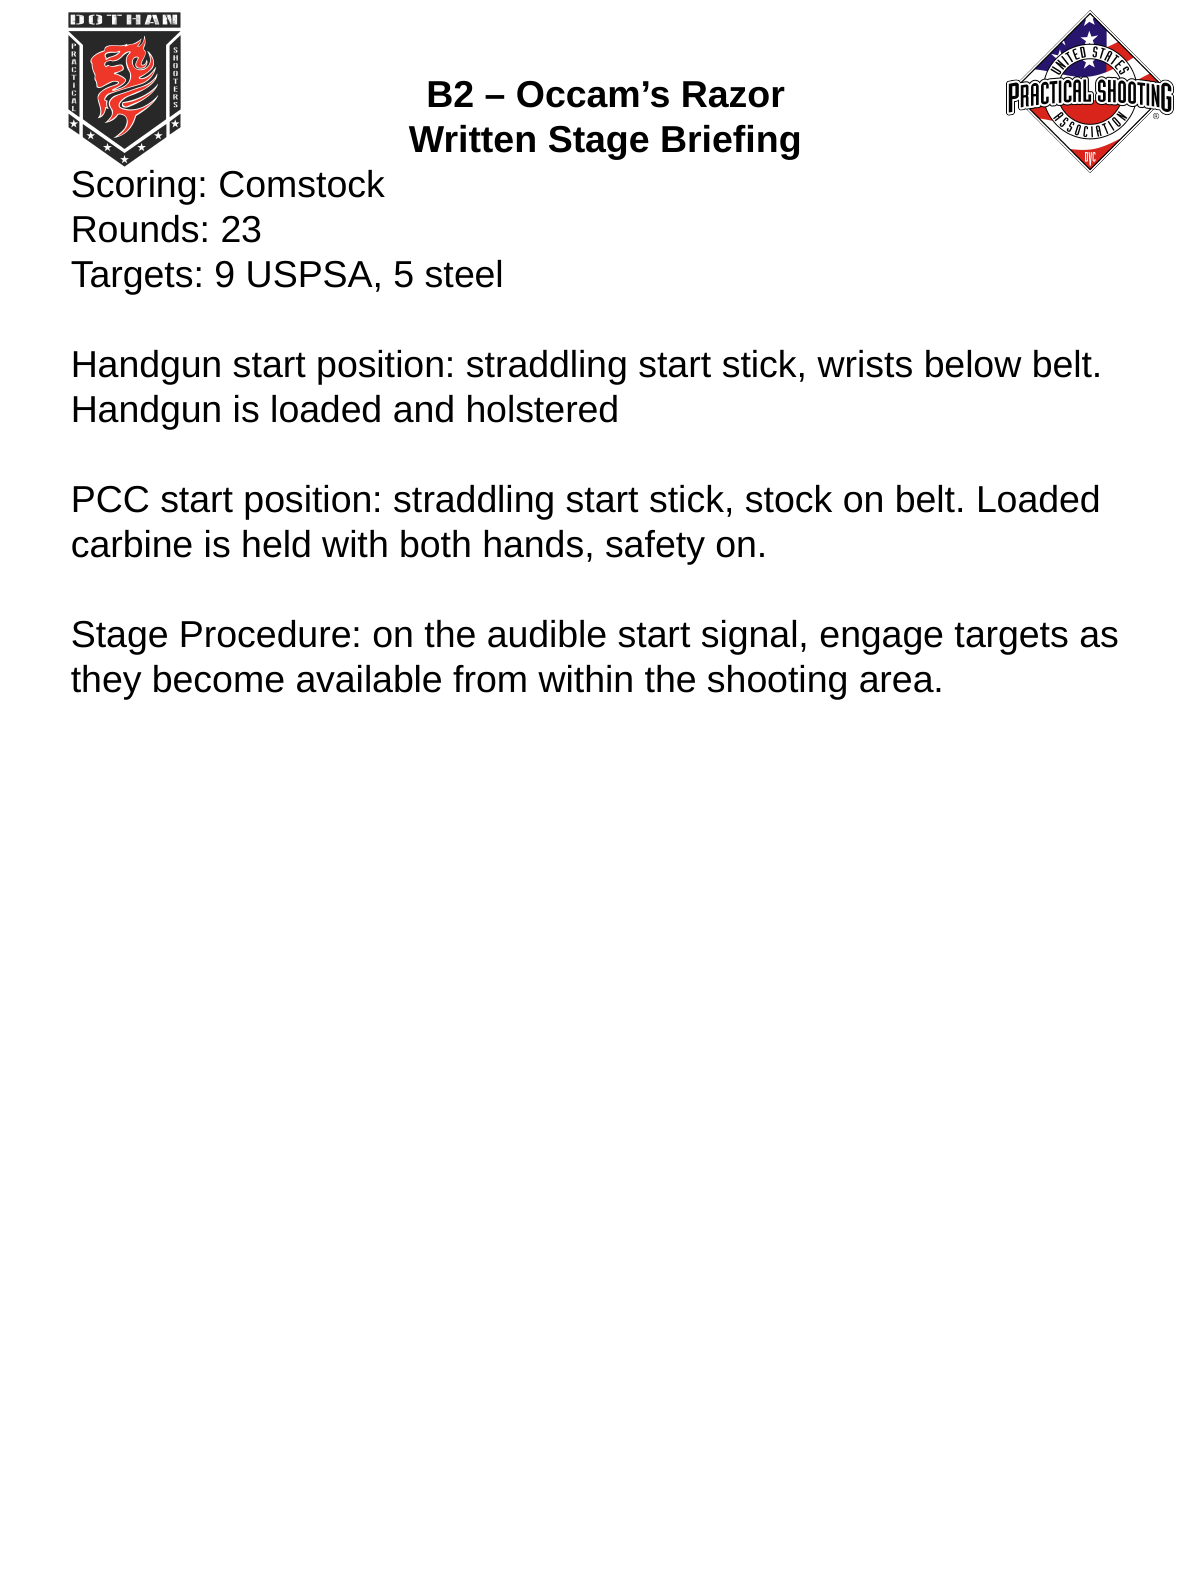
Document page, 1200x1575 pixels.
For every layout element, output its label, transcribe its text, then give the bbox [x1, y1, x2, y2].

text_box B2 – Occam’s Razor Written Stage Briefing Scoring: Comstock Rounds: 23 Targets: 9 USPSA, 5 steel Handgun start position: straddling start stick, wrists below belt. Handgun is loaded and holstered PCC start position: straddling start stick, stock on belt. Loaded carbine is held with both hands, safety on. Stage Procedure: on the audible start signal, engage targets as they become available from within the shooting area. [56, 63, 1156, 708]
picture [1006, 10, 1175, 173]
picture [44, 9, 205, 170]
